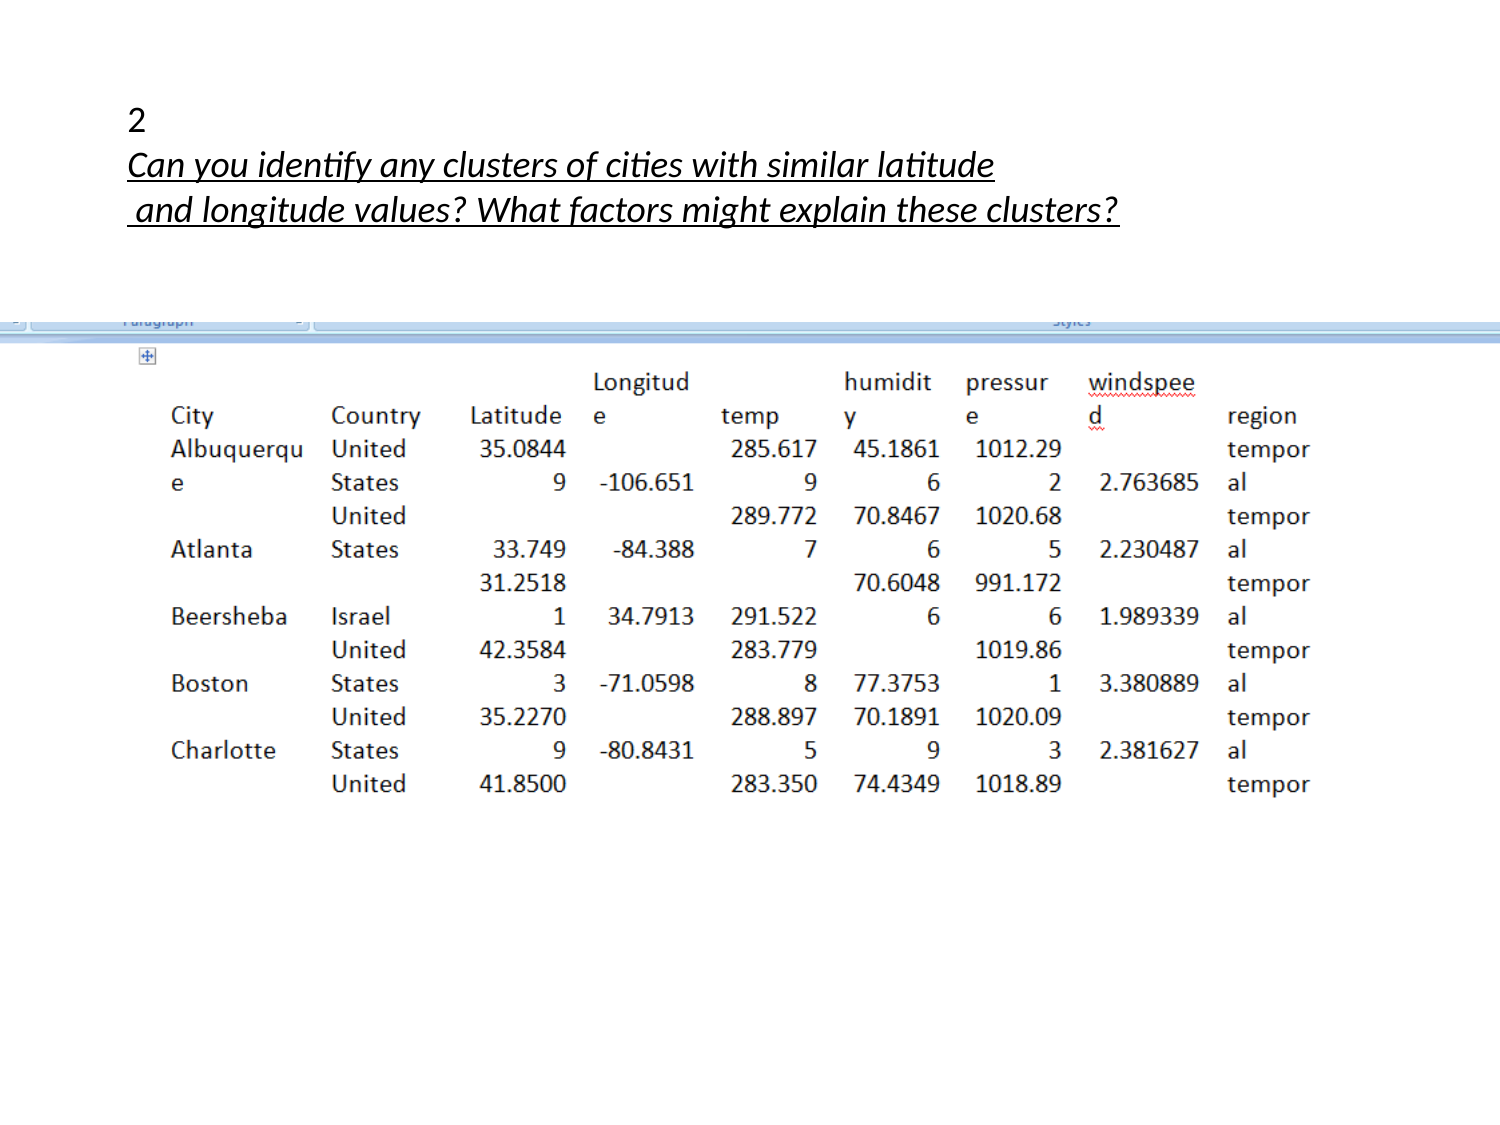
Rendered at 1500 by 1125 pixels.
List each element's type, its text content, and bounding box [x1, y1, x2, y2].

text_box 2 Can you identify any clusters of cities with similar latitude and longitude values? What factors might explain these clusters? [112, 87, 1400, 283]
picture [0, 322, 1500, 803]
